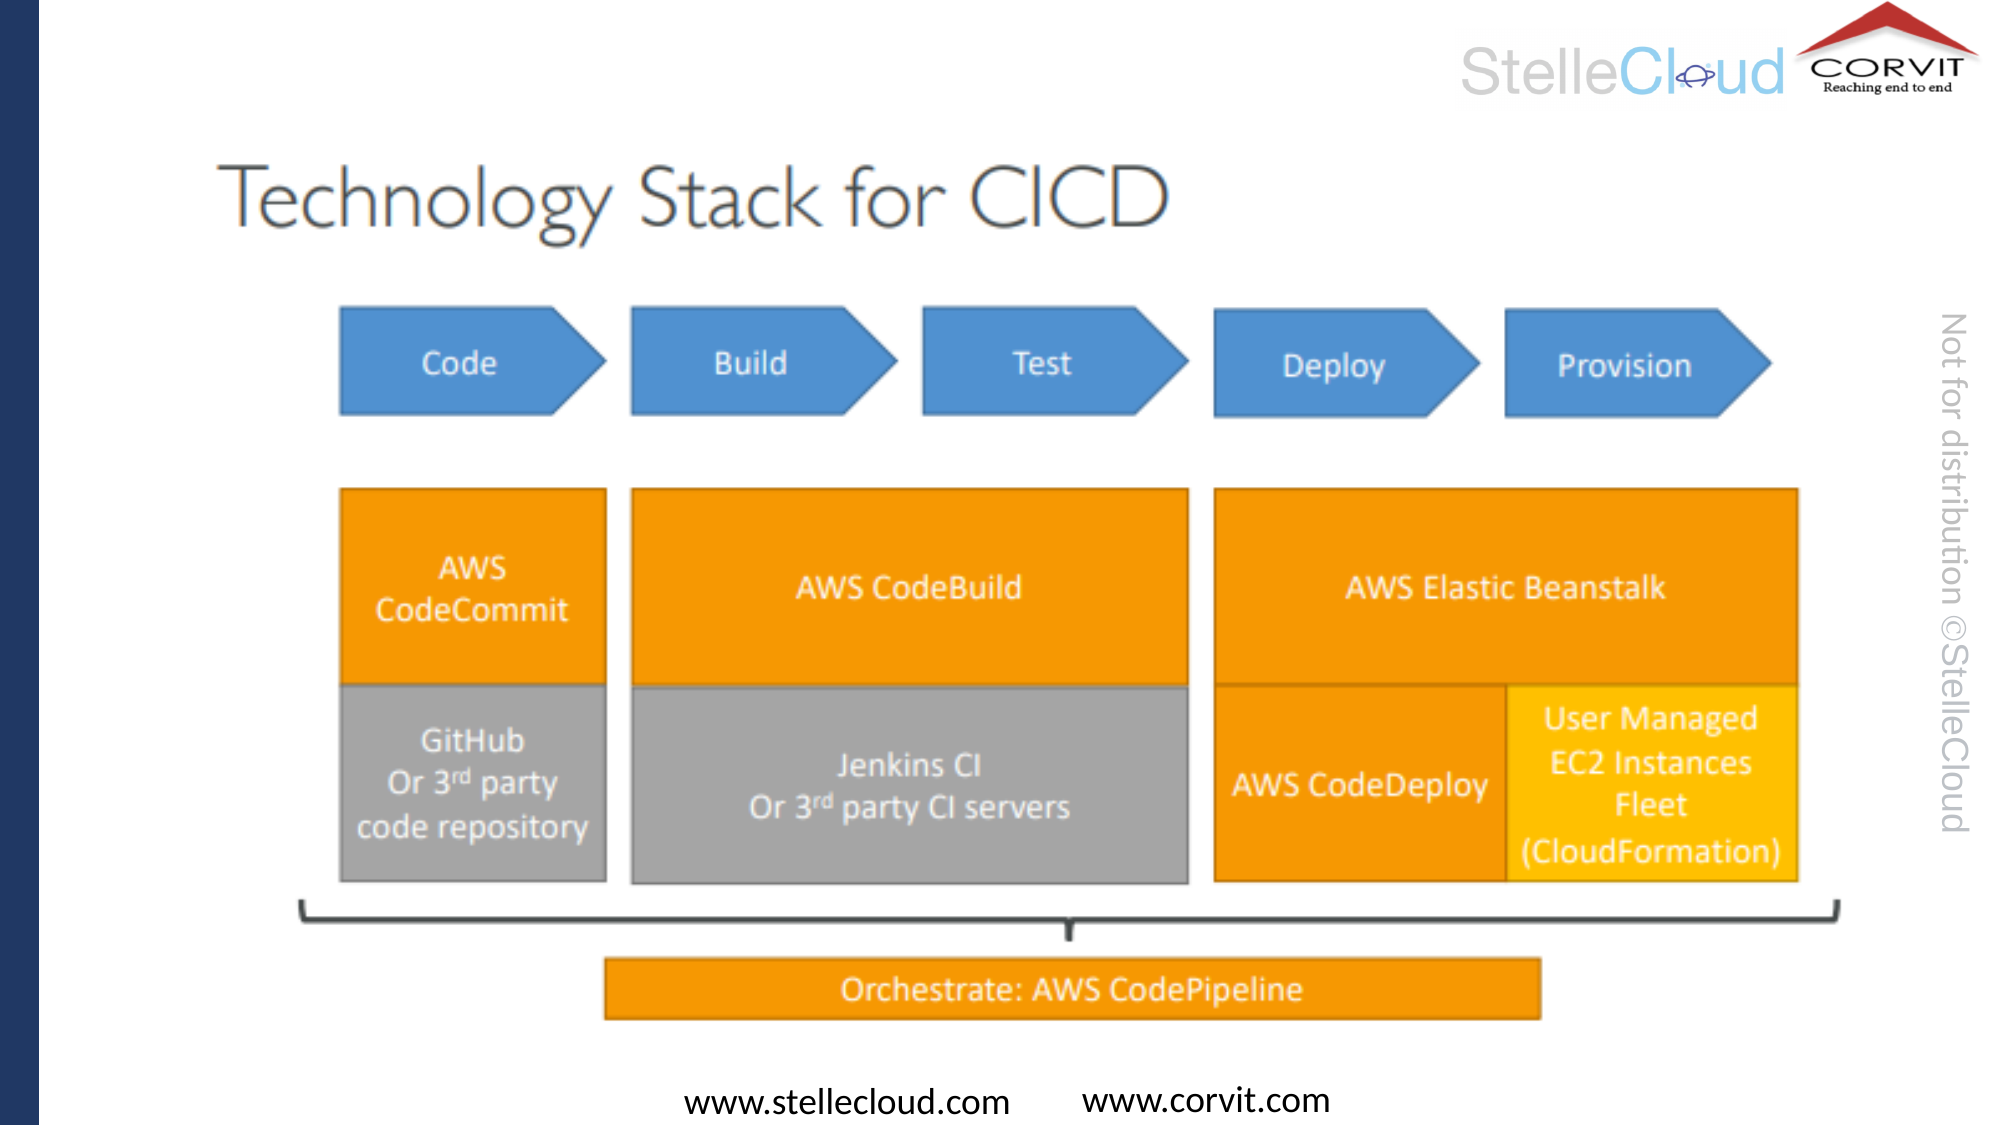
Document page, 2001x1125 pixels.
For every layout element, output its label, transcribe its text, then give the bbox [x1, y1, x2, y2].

picture [1455, 0, 1988, 111]
text_box www.corvit.com [1067, 1067, 1347, 1125]
text_box Not for distribution ⒸStelleCloud [1927, 297, 1988, 1125]
picture [170, 126, 1886, 1026]
text_box www.stellecloud.com [669, 1069, 1027, 1125]
